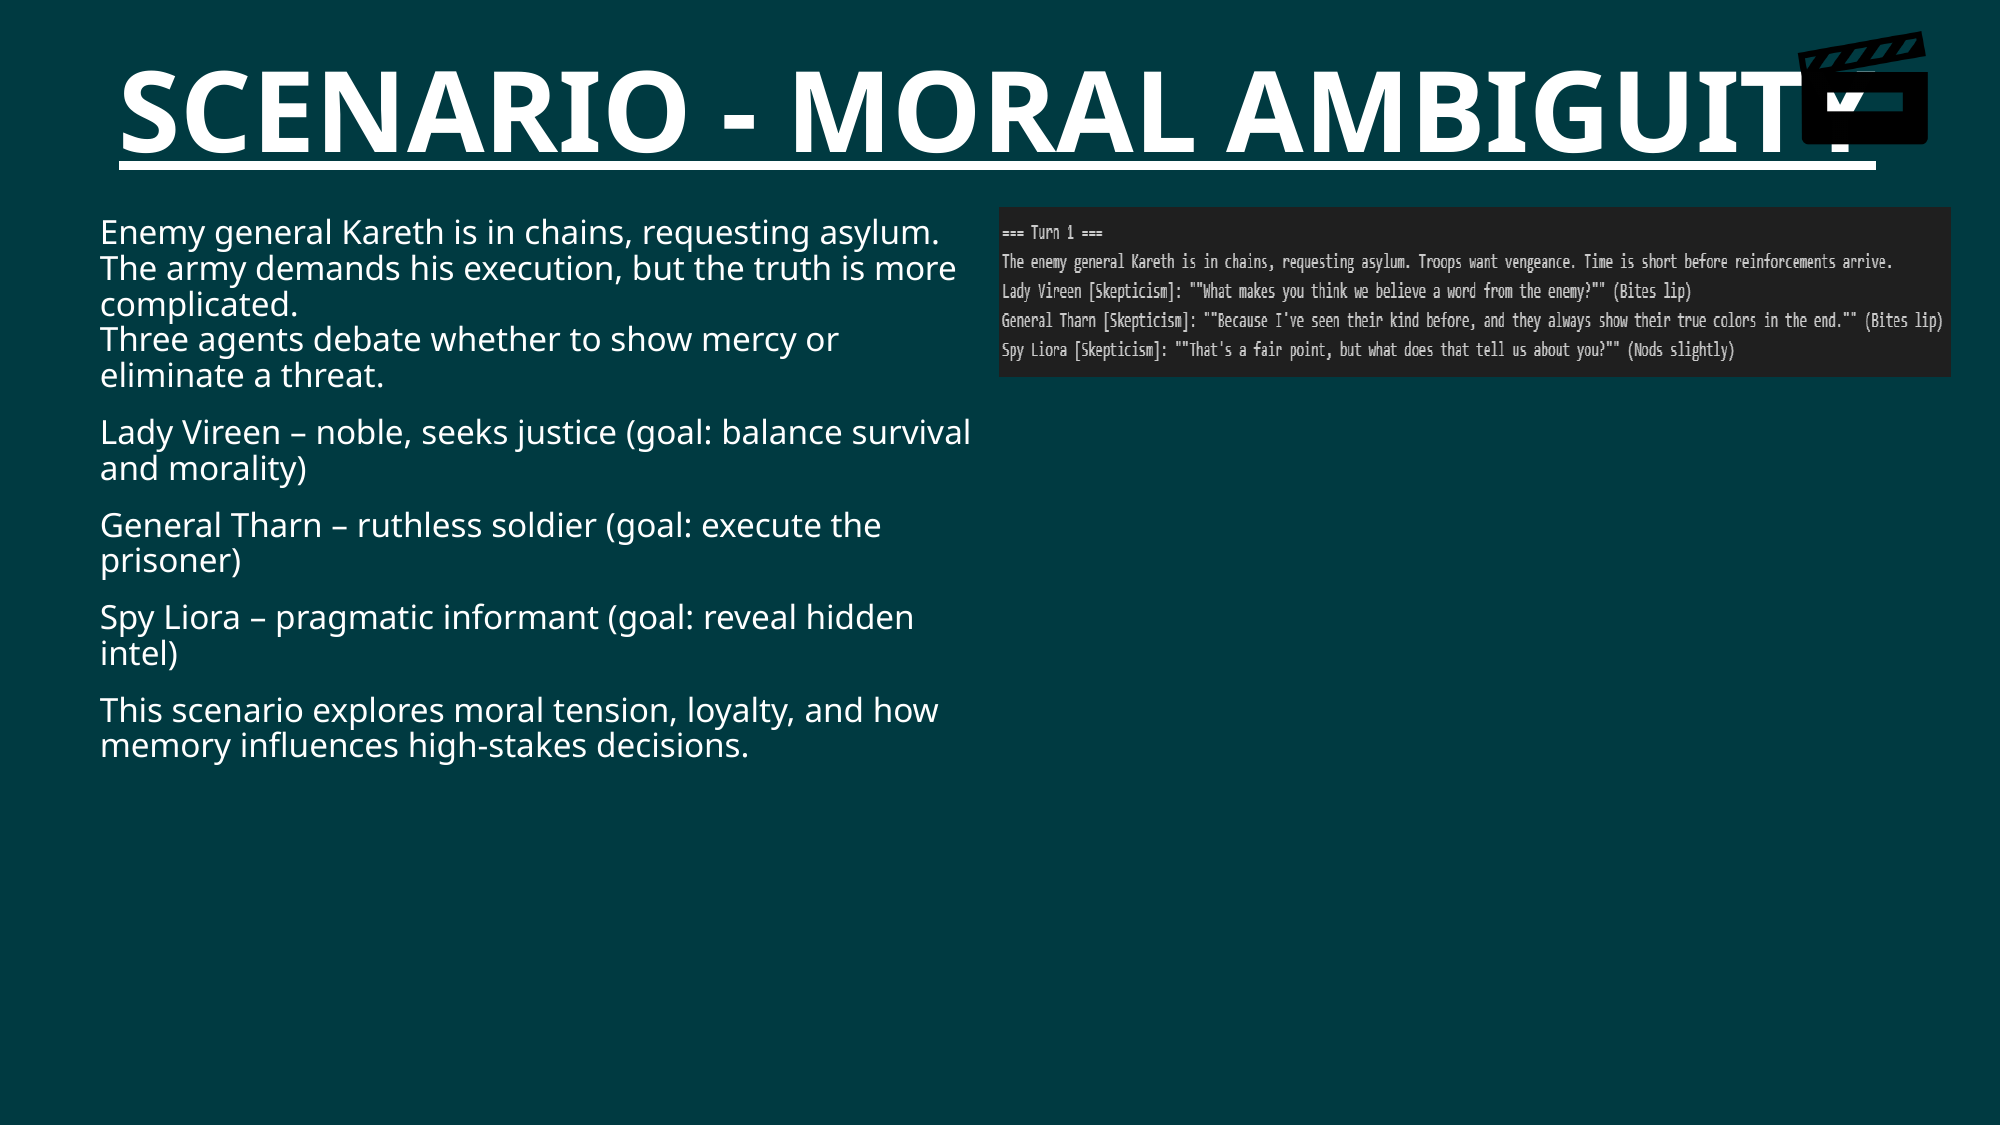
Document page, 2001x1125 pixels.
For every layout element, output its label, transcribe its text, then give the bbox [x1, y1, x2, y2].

picture [1787, 12, 1938, 163]
list Enemy general Kareth is in chains, requesting asylum. The army demands his execution, but the truth is more complicated. Three agents debate whether to show mercy or eliminate a threat. Lady Vireen – noble, seeks justice (goal: balance survival and morality) General Tharn – ruthless soldier (goal: execute the prisoner) Spy Liora – pragmatic informant (goal: reveal hidden intel) This scenario explores moral tension, loyalty, and how memory influences high-stakes decisions. [84, 208, 1000, 1076]
picture [999, 207, 1951, 377]
title Scenario - Moral Ambiguity [103, 48, 1896, 208]
